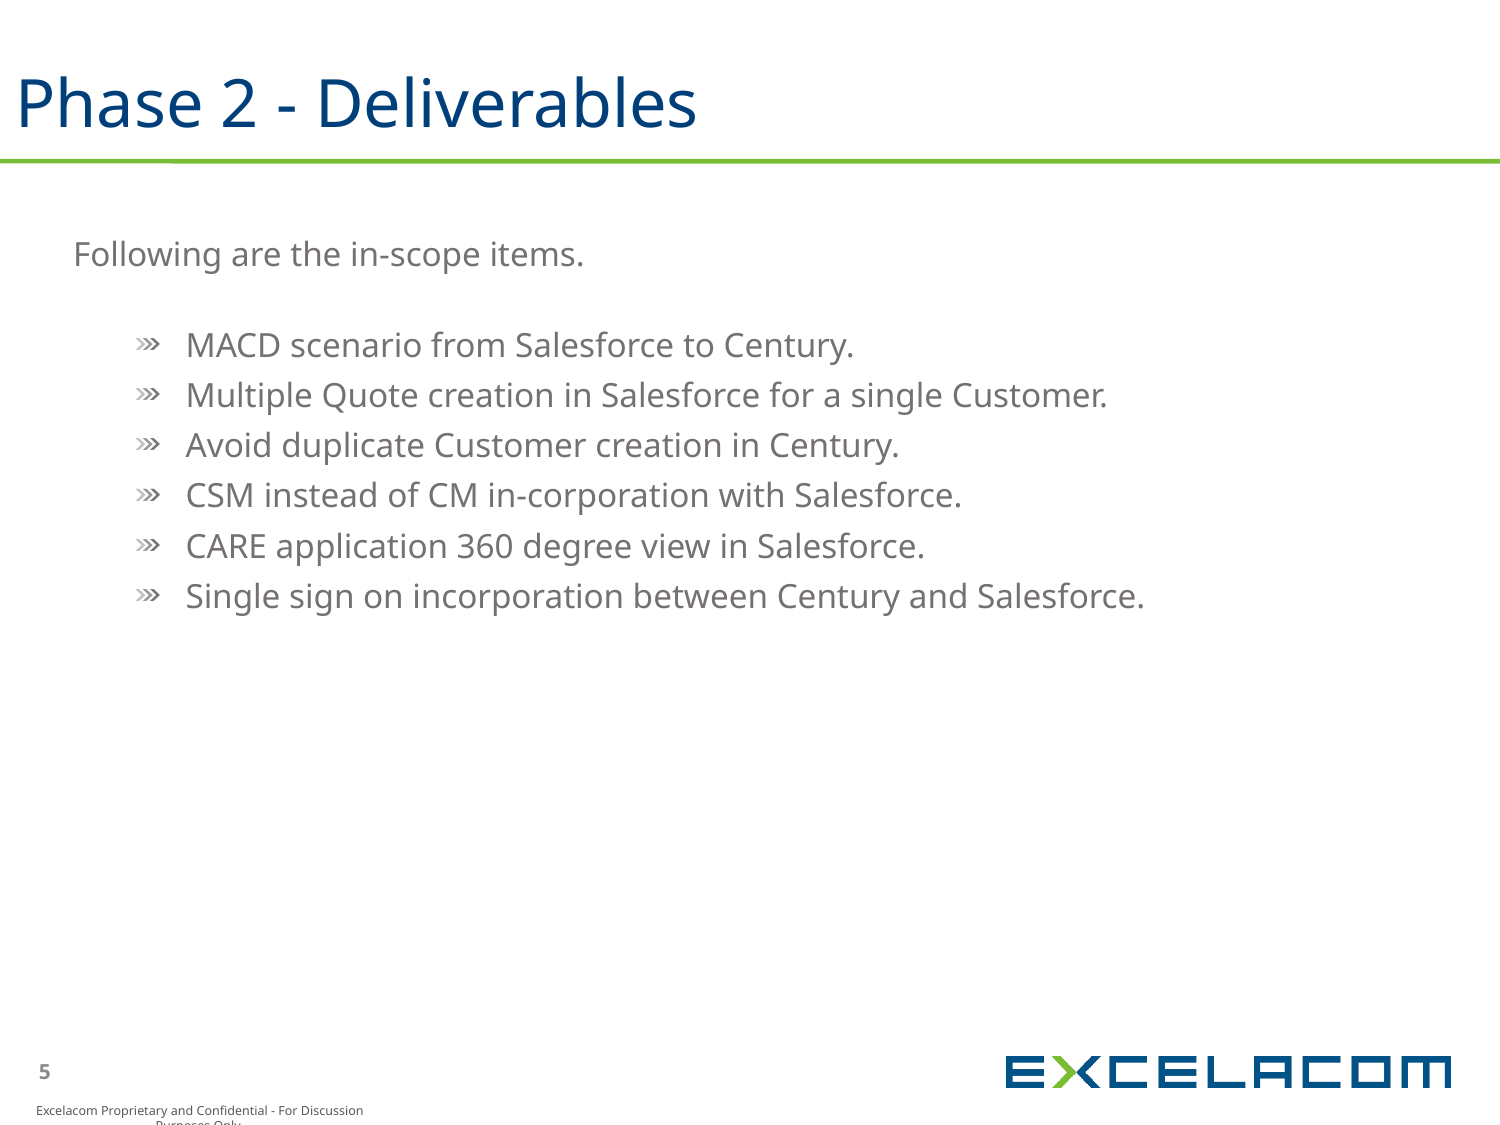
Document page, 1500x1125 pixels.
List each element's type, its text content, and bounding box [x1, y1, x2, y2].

picture [129, 583, 166, 607]
slide_number 5 [23, 1042, 93, 1103]
picture [129, 382, 166, 406]
picture [1006, 1056, 1451, 1088]
text_box [0, 189, 387, 268]
picture [129, 533, 166, 557]
list Following are the in-scope items. MACD scenario from Salesforce to Century. Multiple Quote creation in Salesforce for a single Customer. Avoid duplicate Customer creation in Century. CSM instead of CM in-corporation with Salesforce. CARE application 360 degree view in Salesforce. Single sign on incorporation between Century and Salesforce. [58, 230, 1352, 944]
picture [129, 482, 166, 507]
picture [129, 432, 166, 456]
title Phase 2 - Deliverables [0, 53, 1406, 159]
picture [129, 332, 166, 356]
